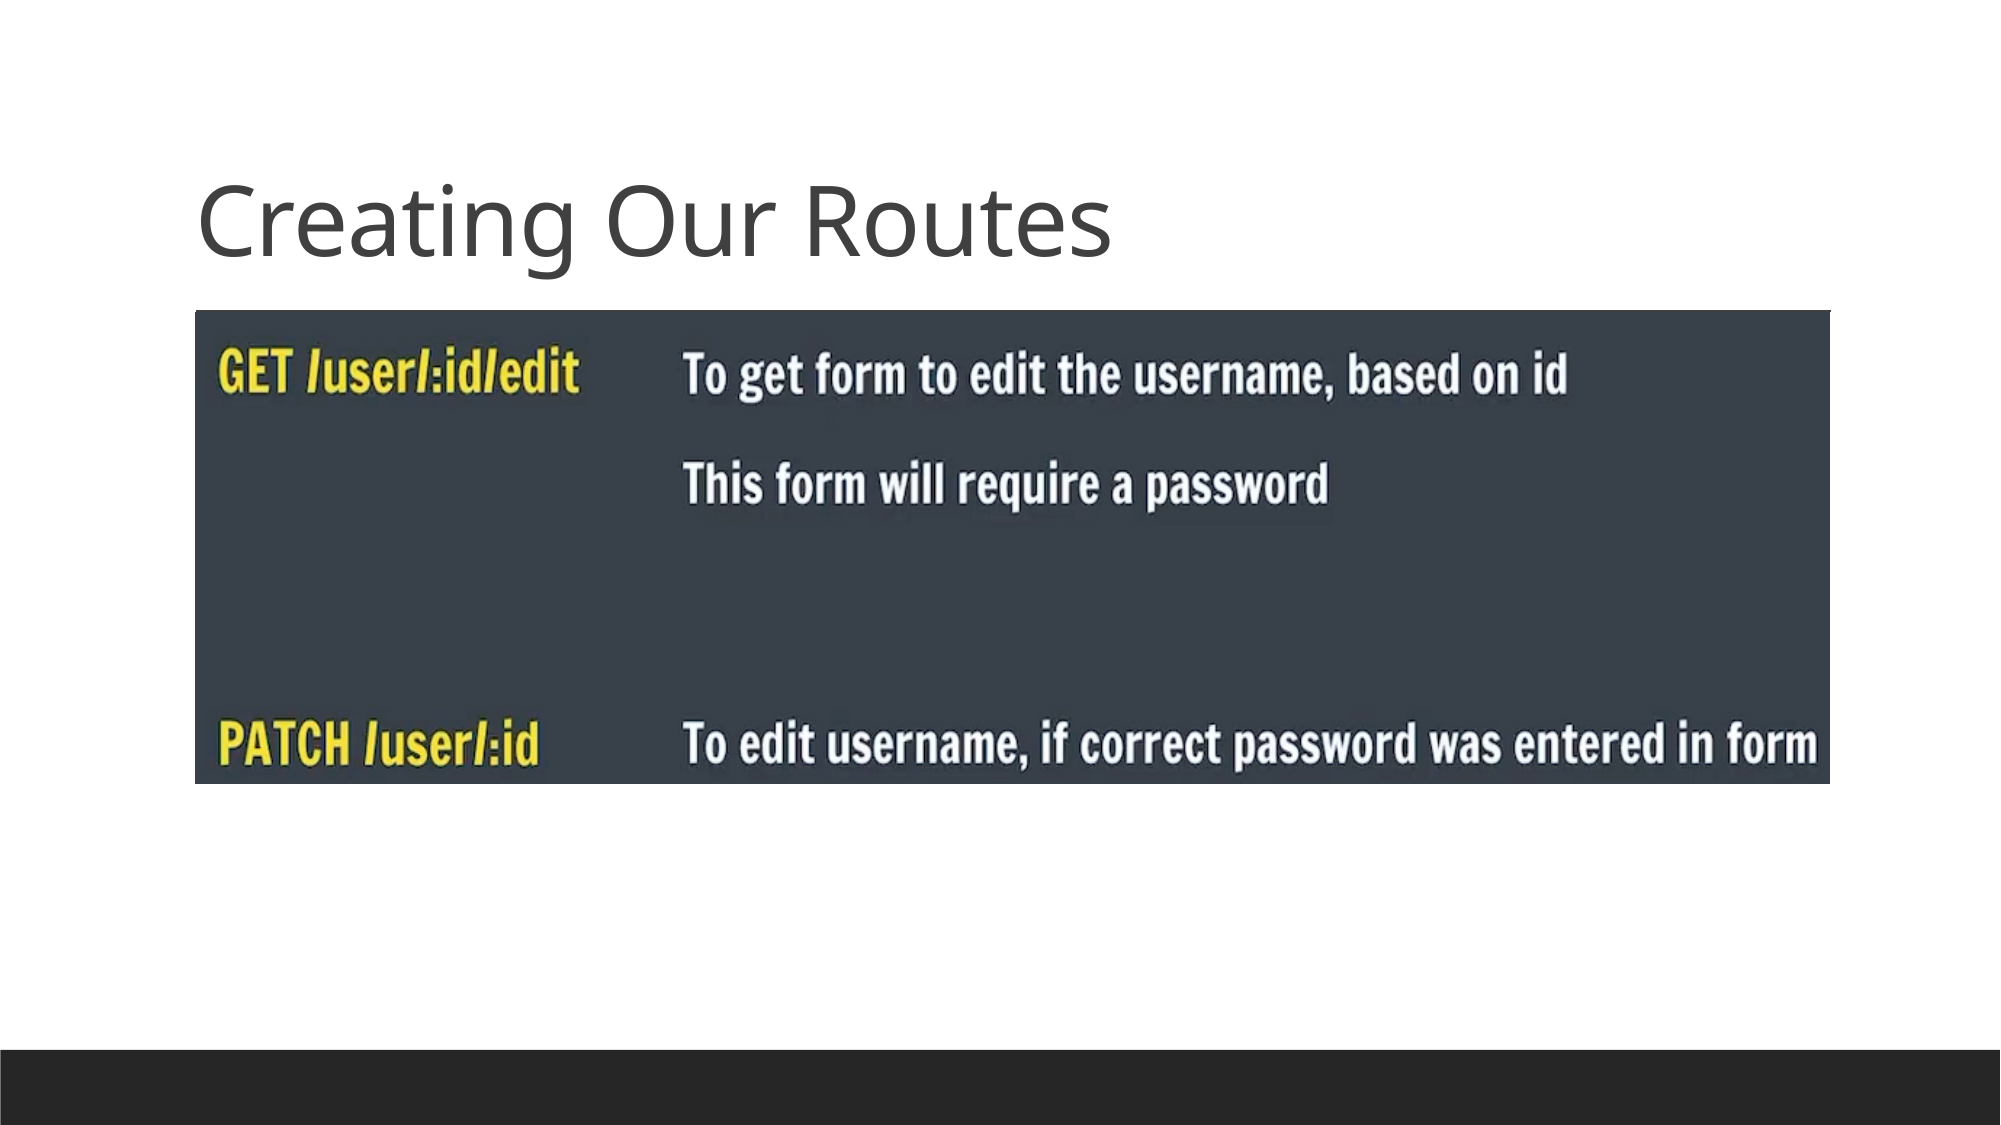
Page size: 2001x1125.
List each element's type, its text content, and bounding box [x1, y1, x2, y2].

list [194, 311, 1831, 785]
title Creating Our Routes [180, 47, 1830, 285]
